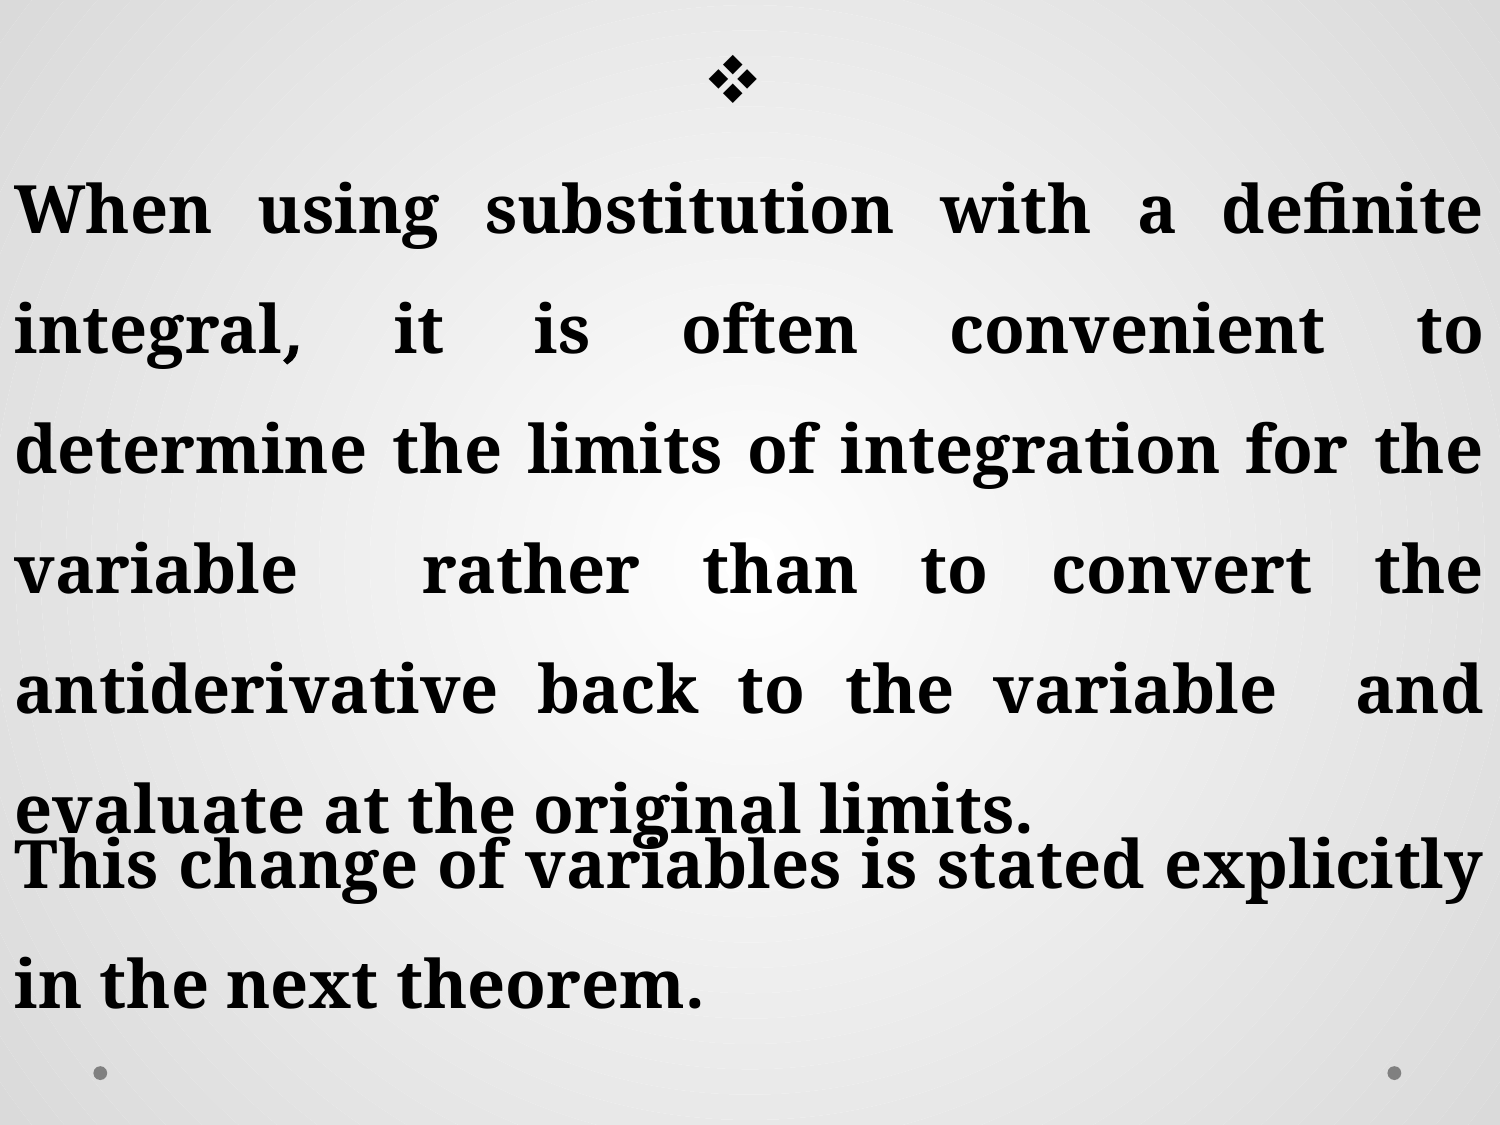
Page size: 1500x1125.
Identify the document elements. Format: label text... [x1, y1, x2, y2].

text_box This change of variables is stated explicitly in the next theorem. [0, 774, 1500, 1030]
